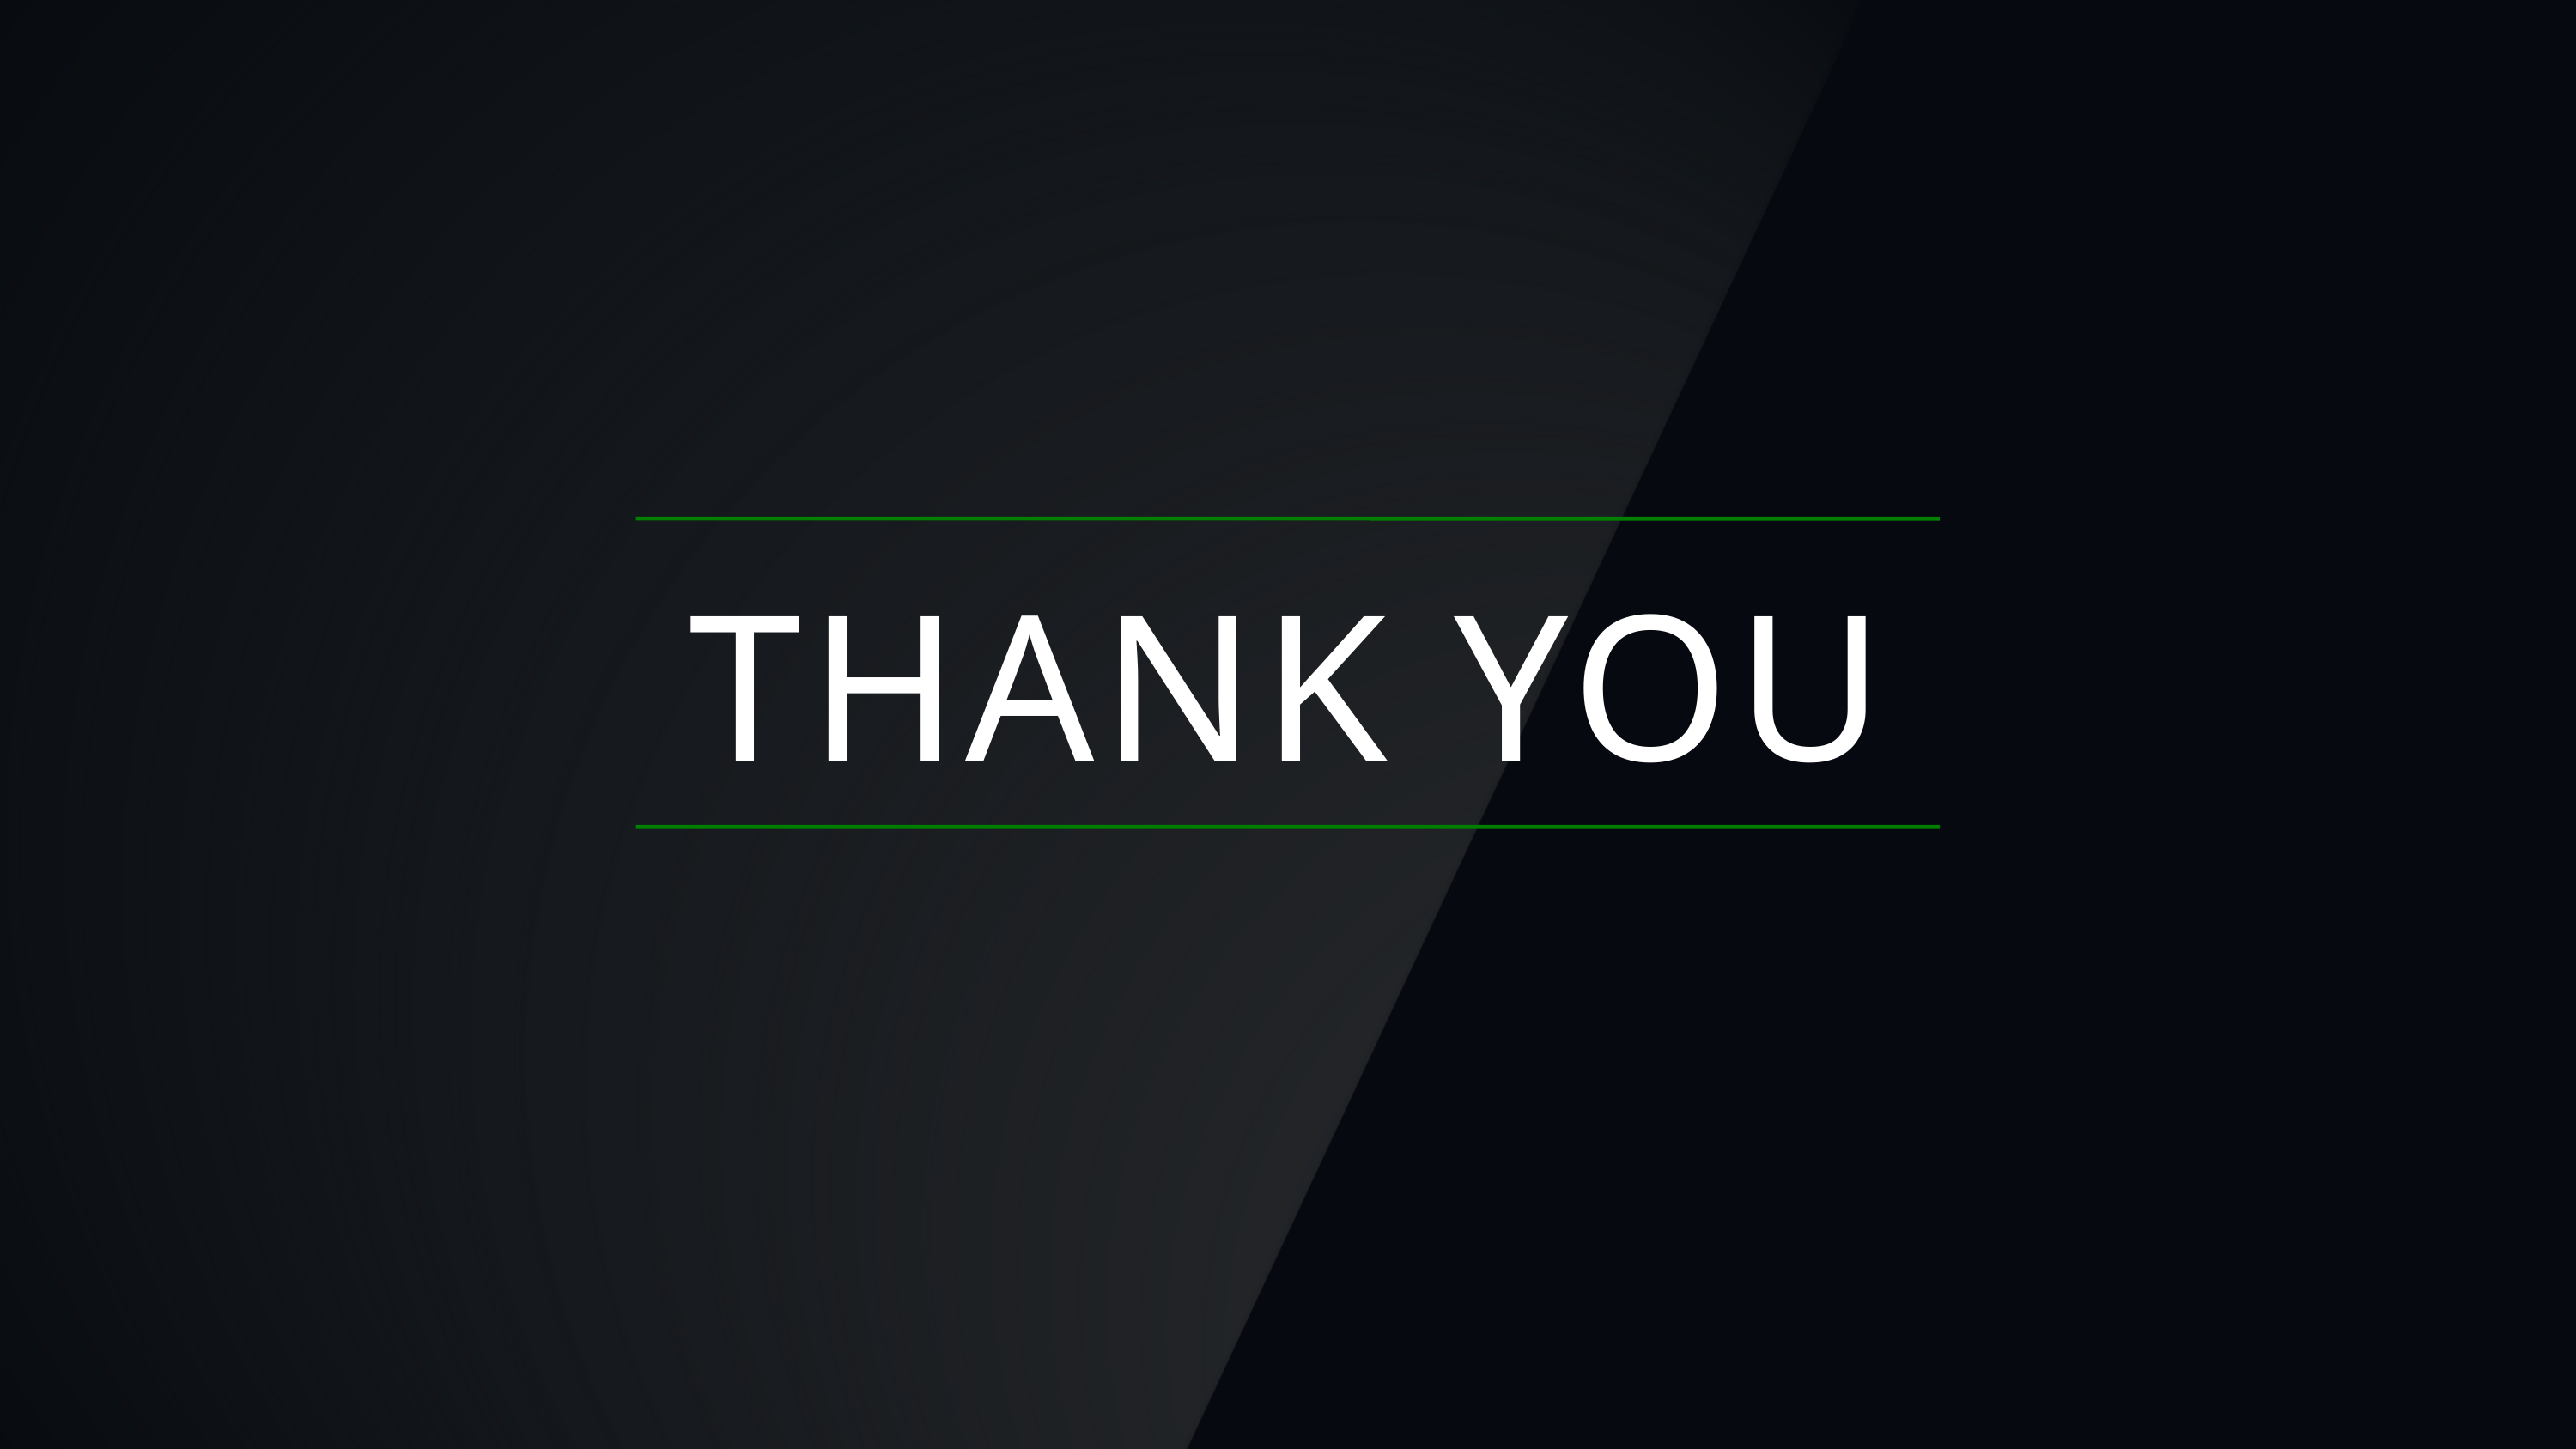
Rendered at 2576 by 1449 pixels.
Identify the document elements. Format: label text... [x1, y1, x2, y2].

text_box THANK YOU [380, 518, 2196, 802]
text_box [0, 0, 1864, 1449]
